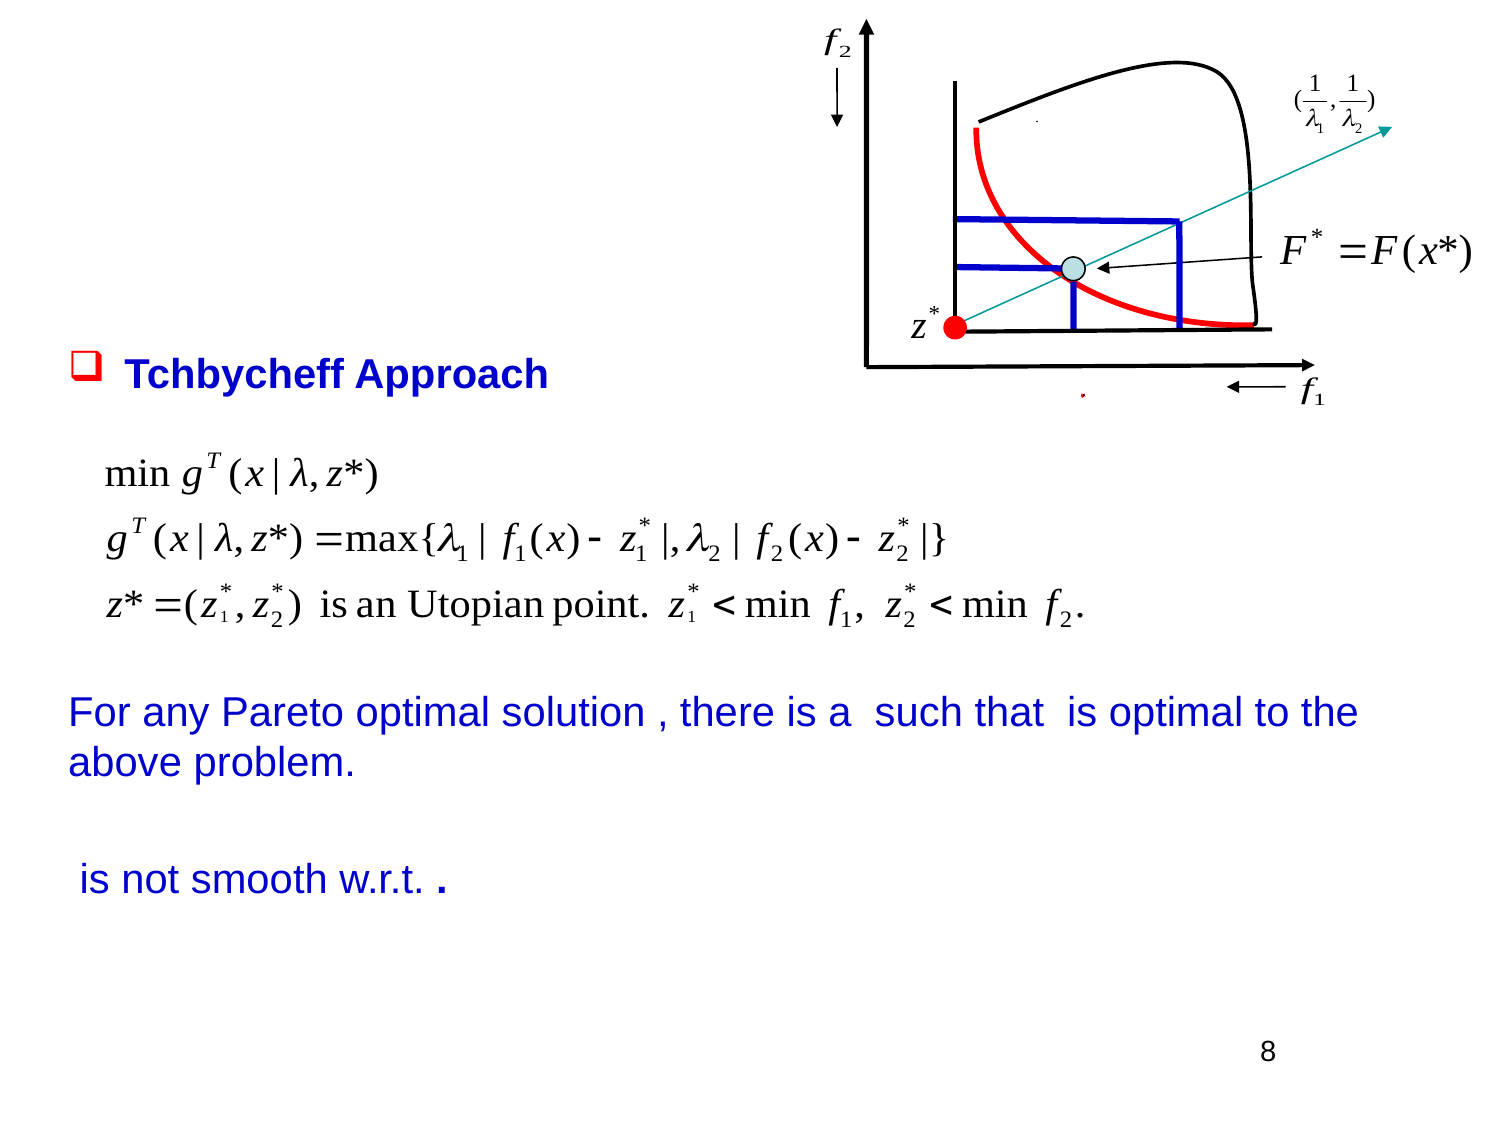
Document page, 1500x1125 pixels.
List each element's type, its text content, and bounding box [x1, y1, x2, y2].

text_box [0, 0, 1480, 411]
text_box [97, 440, 1090, 643]
slide_number 8 [1074, 1024, 1426, 1103]
